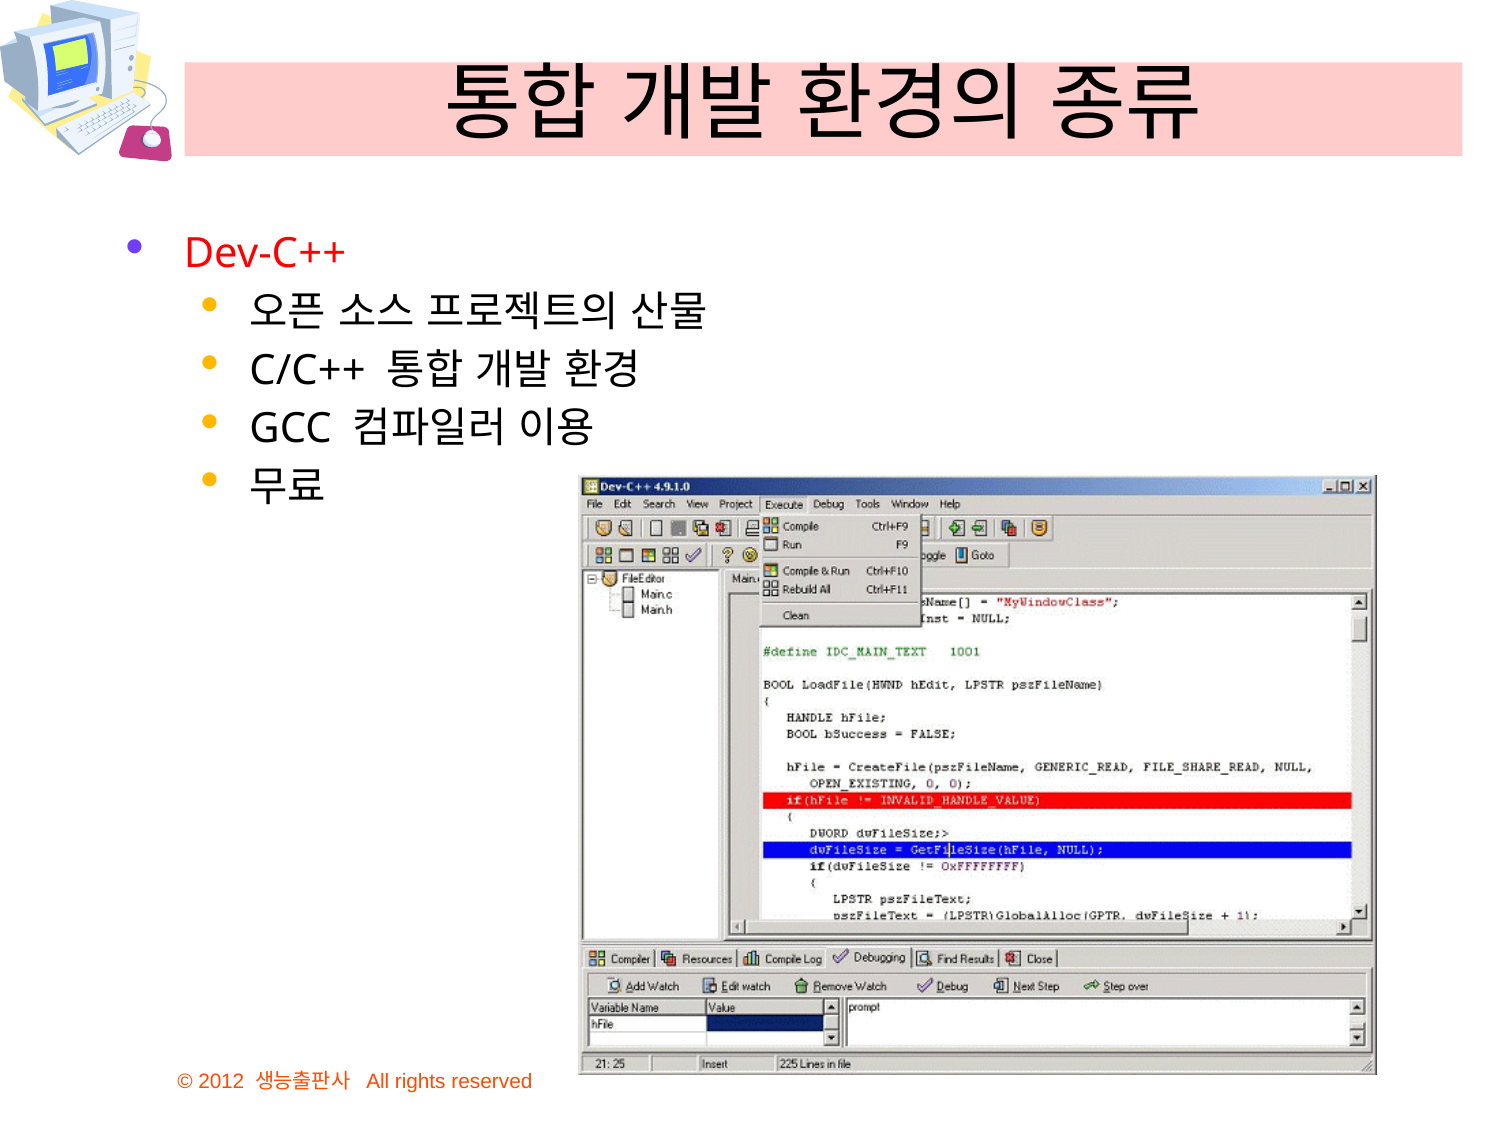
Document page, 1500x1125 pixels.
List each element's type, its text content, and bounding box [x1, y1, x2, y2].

list Dev-C++ 오픈 소스 프로젝트의 산물 C/C++ 통합 개발 환경 GCC 컴파일러 이용 무료 [112, 218, 1460, 900]
picture [578, 474, 1377, 1075]
title 통합 개발 환경의 종류 [184, 62, 1463, 157]
